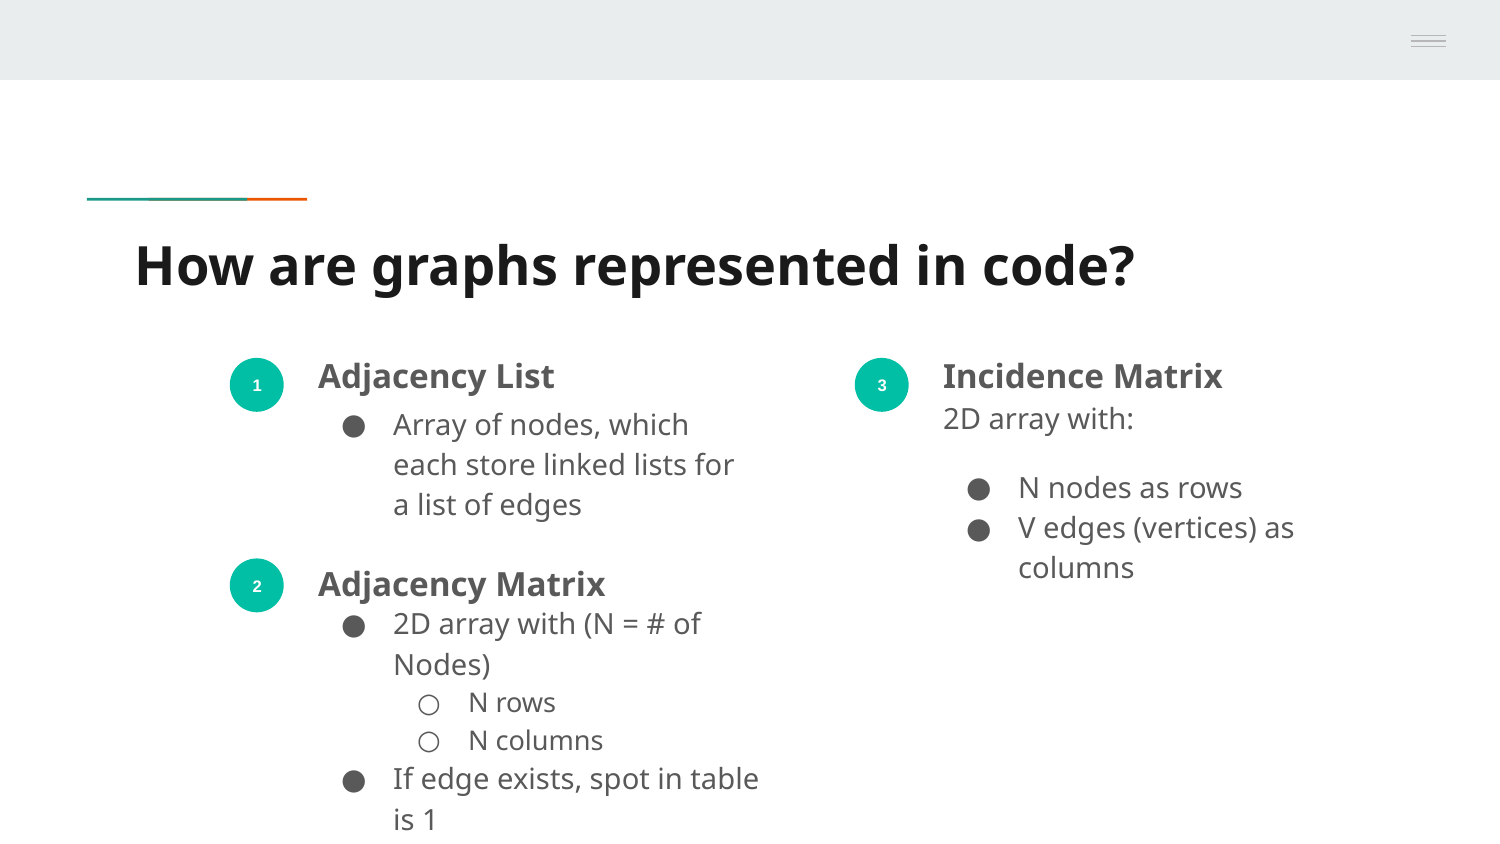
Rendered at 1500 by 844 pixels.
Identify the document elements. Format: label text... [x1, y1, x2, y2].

list Incidence Matrix [928, 340, 1393, 385]
list 2D array with (N = # of Nodes) N rows N columns If edge exists, spot in table is 1 [303, 585, 797, 806]
text_box 1 [229, 357, 284, 412]
list Array of nodes, which each store linked lists for a list of edges [303, 385, 768, 513]
list 2D array with: N nodes as rows V edges (vertices) as columns [928, 385, 1393, 513]
list Adjacency Matrix [303, 542, 768, 585]
title How are graphs represented in code? [119, 216, 1381, 305]
list Adjacency List [303, 340, 768, 385]
text_box 3 [854, 357, 909, 412]
text_box 2 [229, 558, 284, 613]
